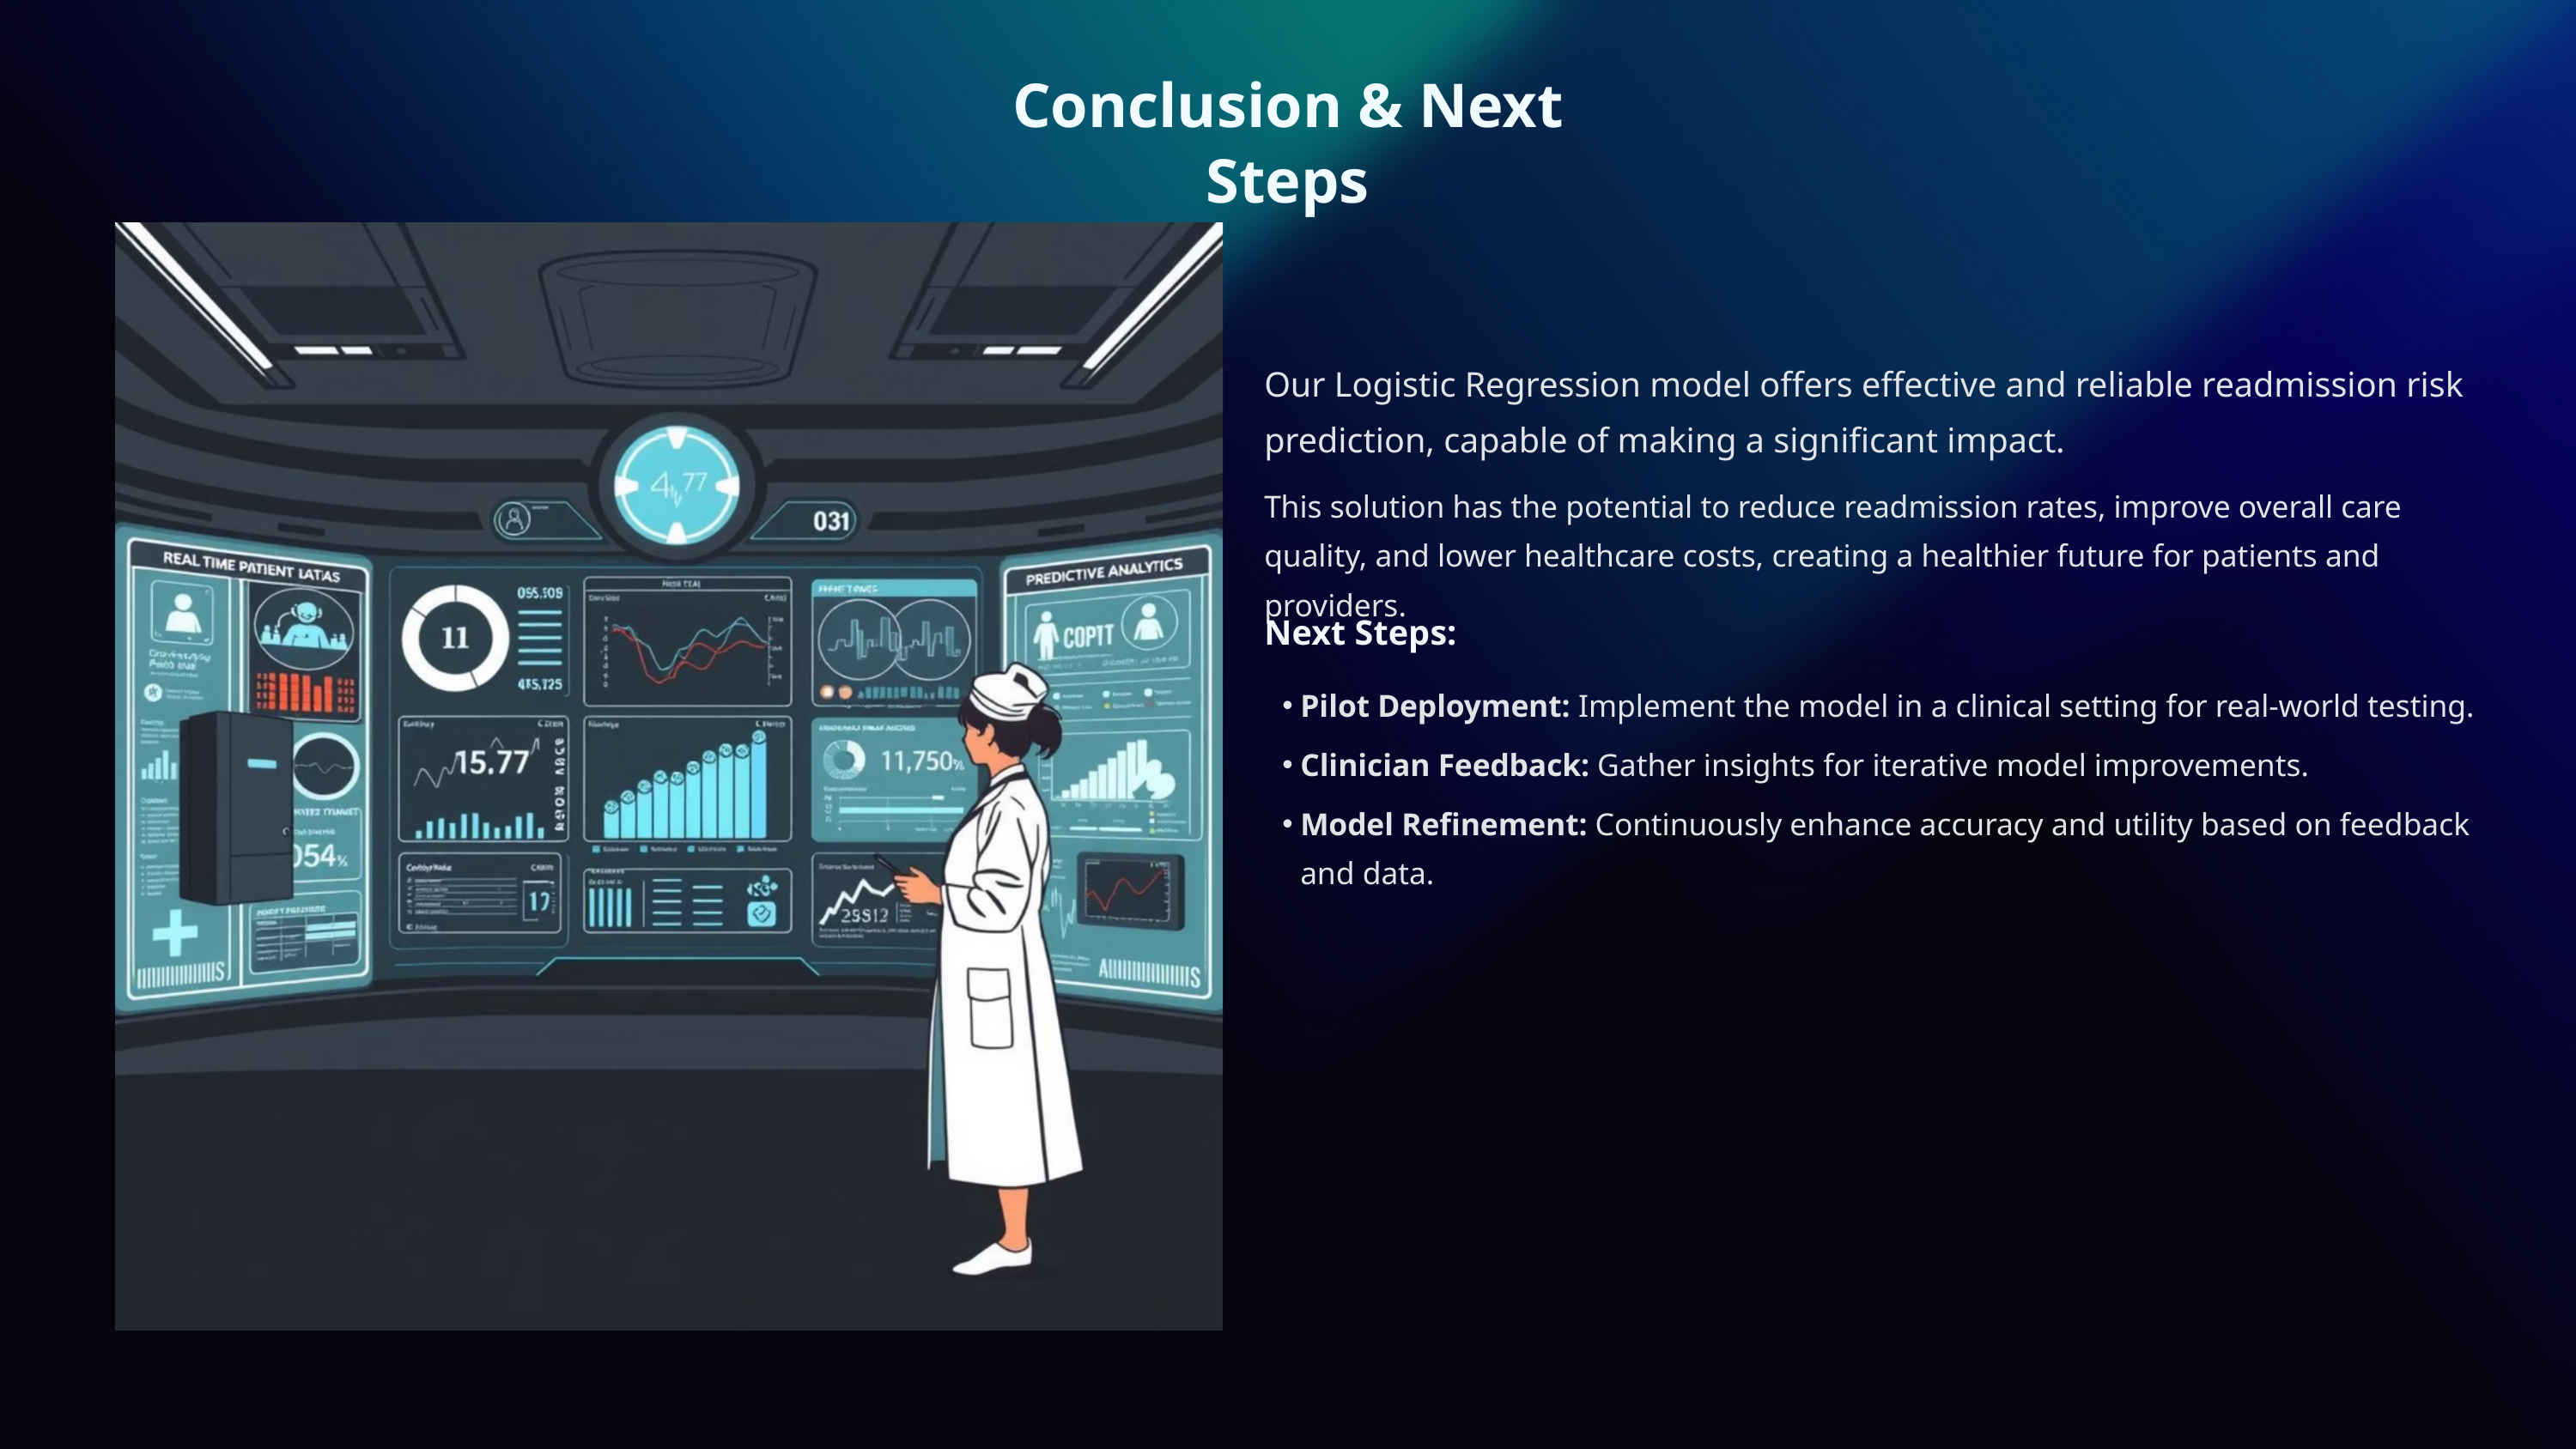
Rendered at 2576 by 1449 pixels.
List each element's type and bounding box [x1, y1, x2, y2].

text_box [114, 222, 1224, 1331]
text_box [0, 0, 2576, 1449]
